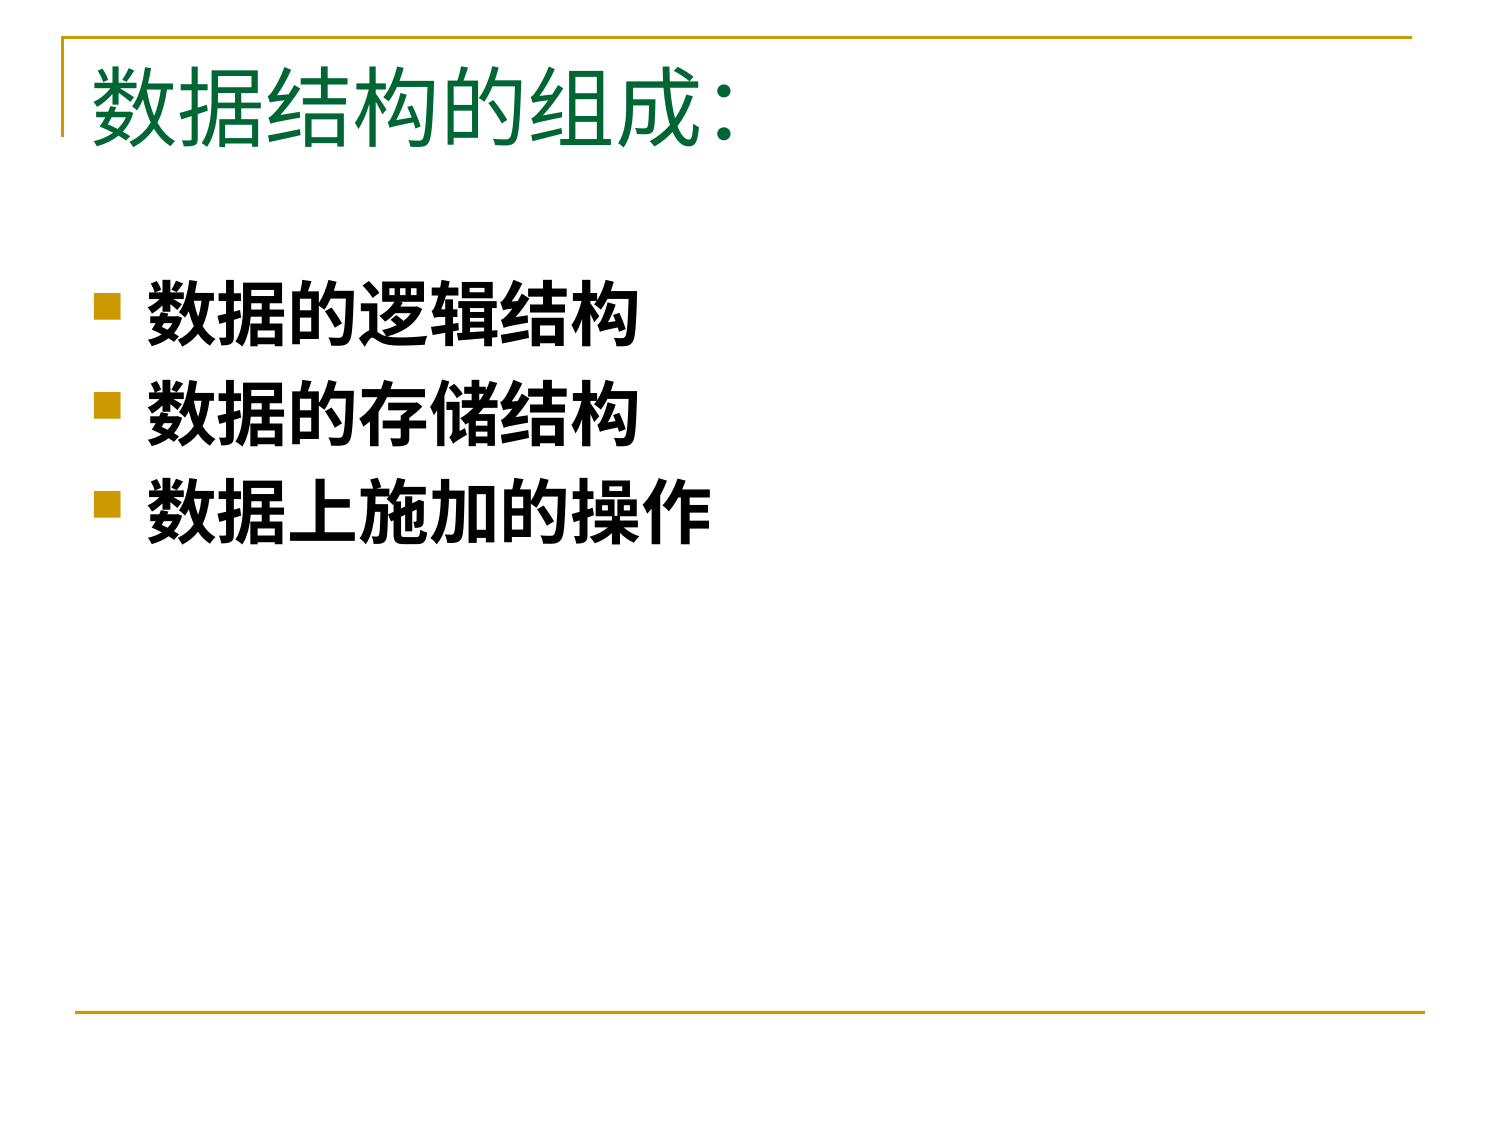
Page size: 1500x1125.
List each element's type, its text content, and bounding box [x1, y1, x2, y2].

title 数据结构的组成： [75, 45, 1425, 233]
list 数据的逻辑结构 数据的存储结构 数据上施加的操作 [75, 262, 1425, 1006]
